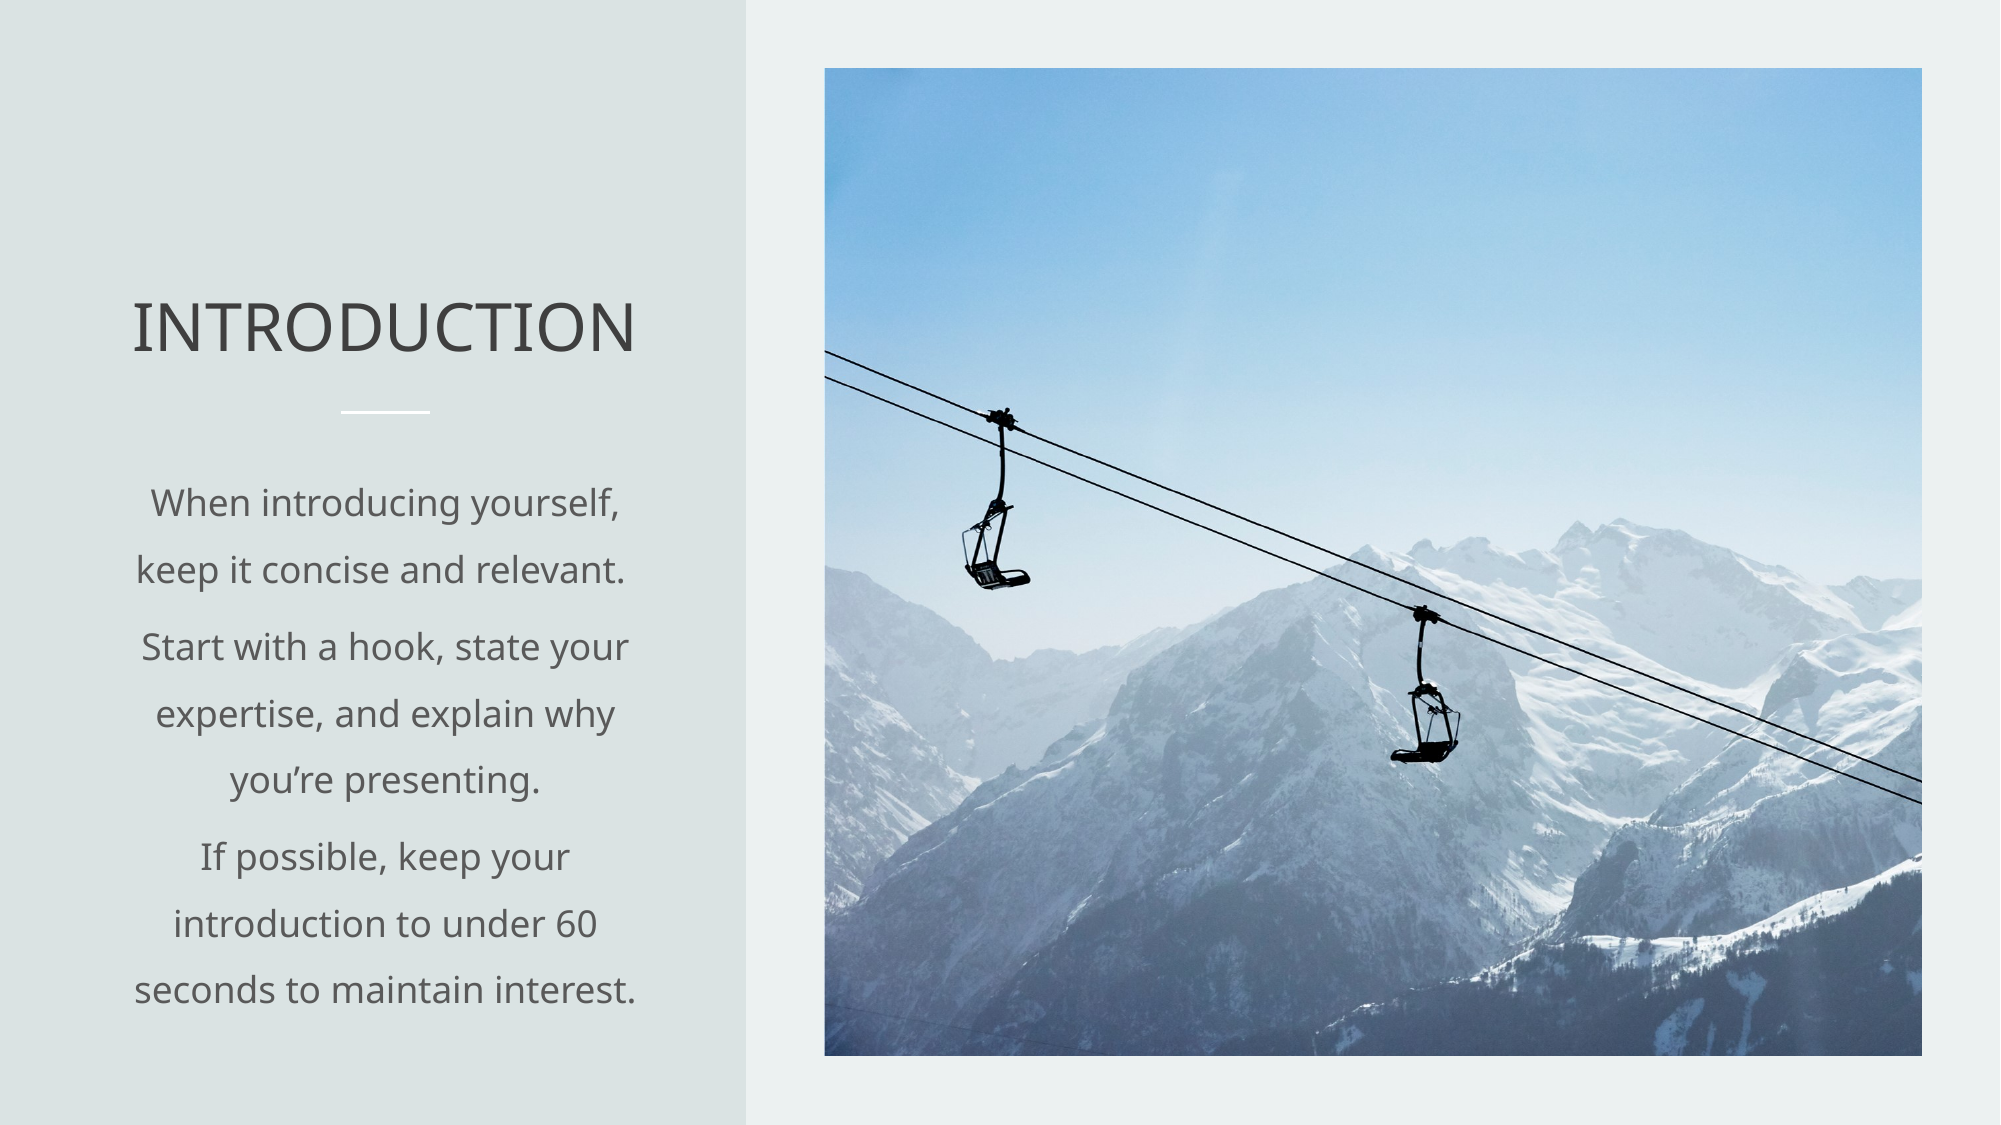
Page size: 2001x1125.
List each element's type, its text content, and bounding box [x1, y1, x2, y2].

list When introducing yourself, keep it concise and relevant. Start with a hook, state your expertise, and explain why you’re presenting. If possible, keep your introduction to under 60 seconds to maintain interest. [100, 450, 671, 1025]
title INTRODUCTION [100, 70, 671, 374]
picture [824, 68, 1922, 1057]
